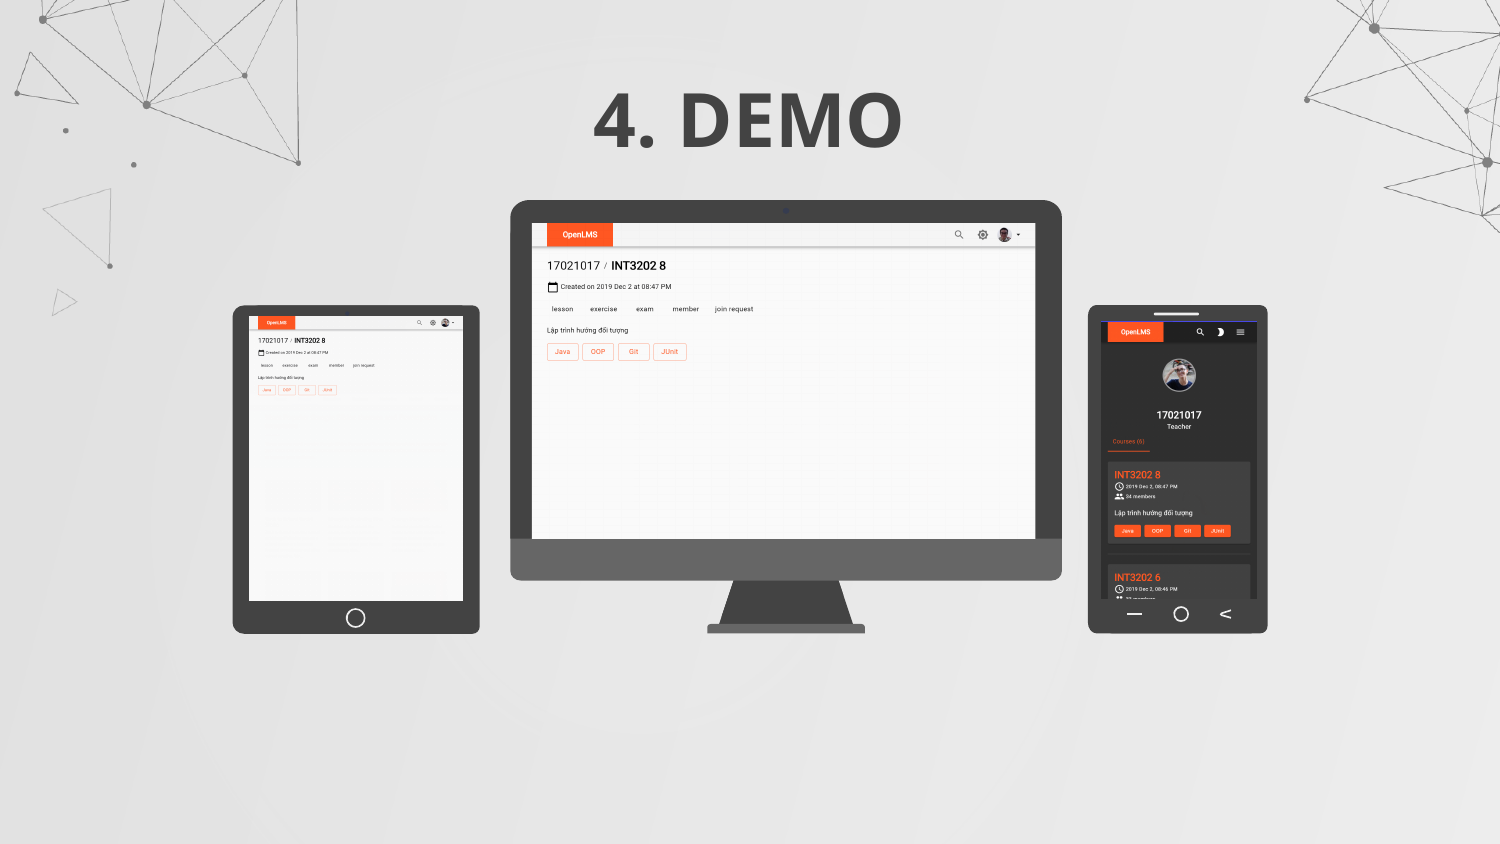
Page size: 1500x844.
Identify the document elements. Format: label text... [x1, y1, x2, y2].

picture [0, 0, 1500, 844]
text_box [510, 199, 1063, 634]
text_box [1087, 304, 1268, 634]
title 4. DEMO [322, 57, 1178, 214]
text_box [232, 305, 480, 634]
